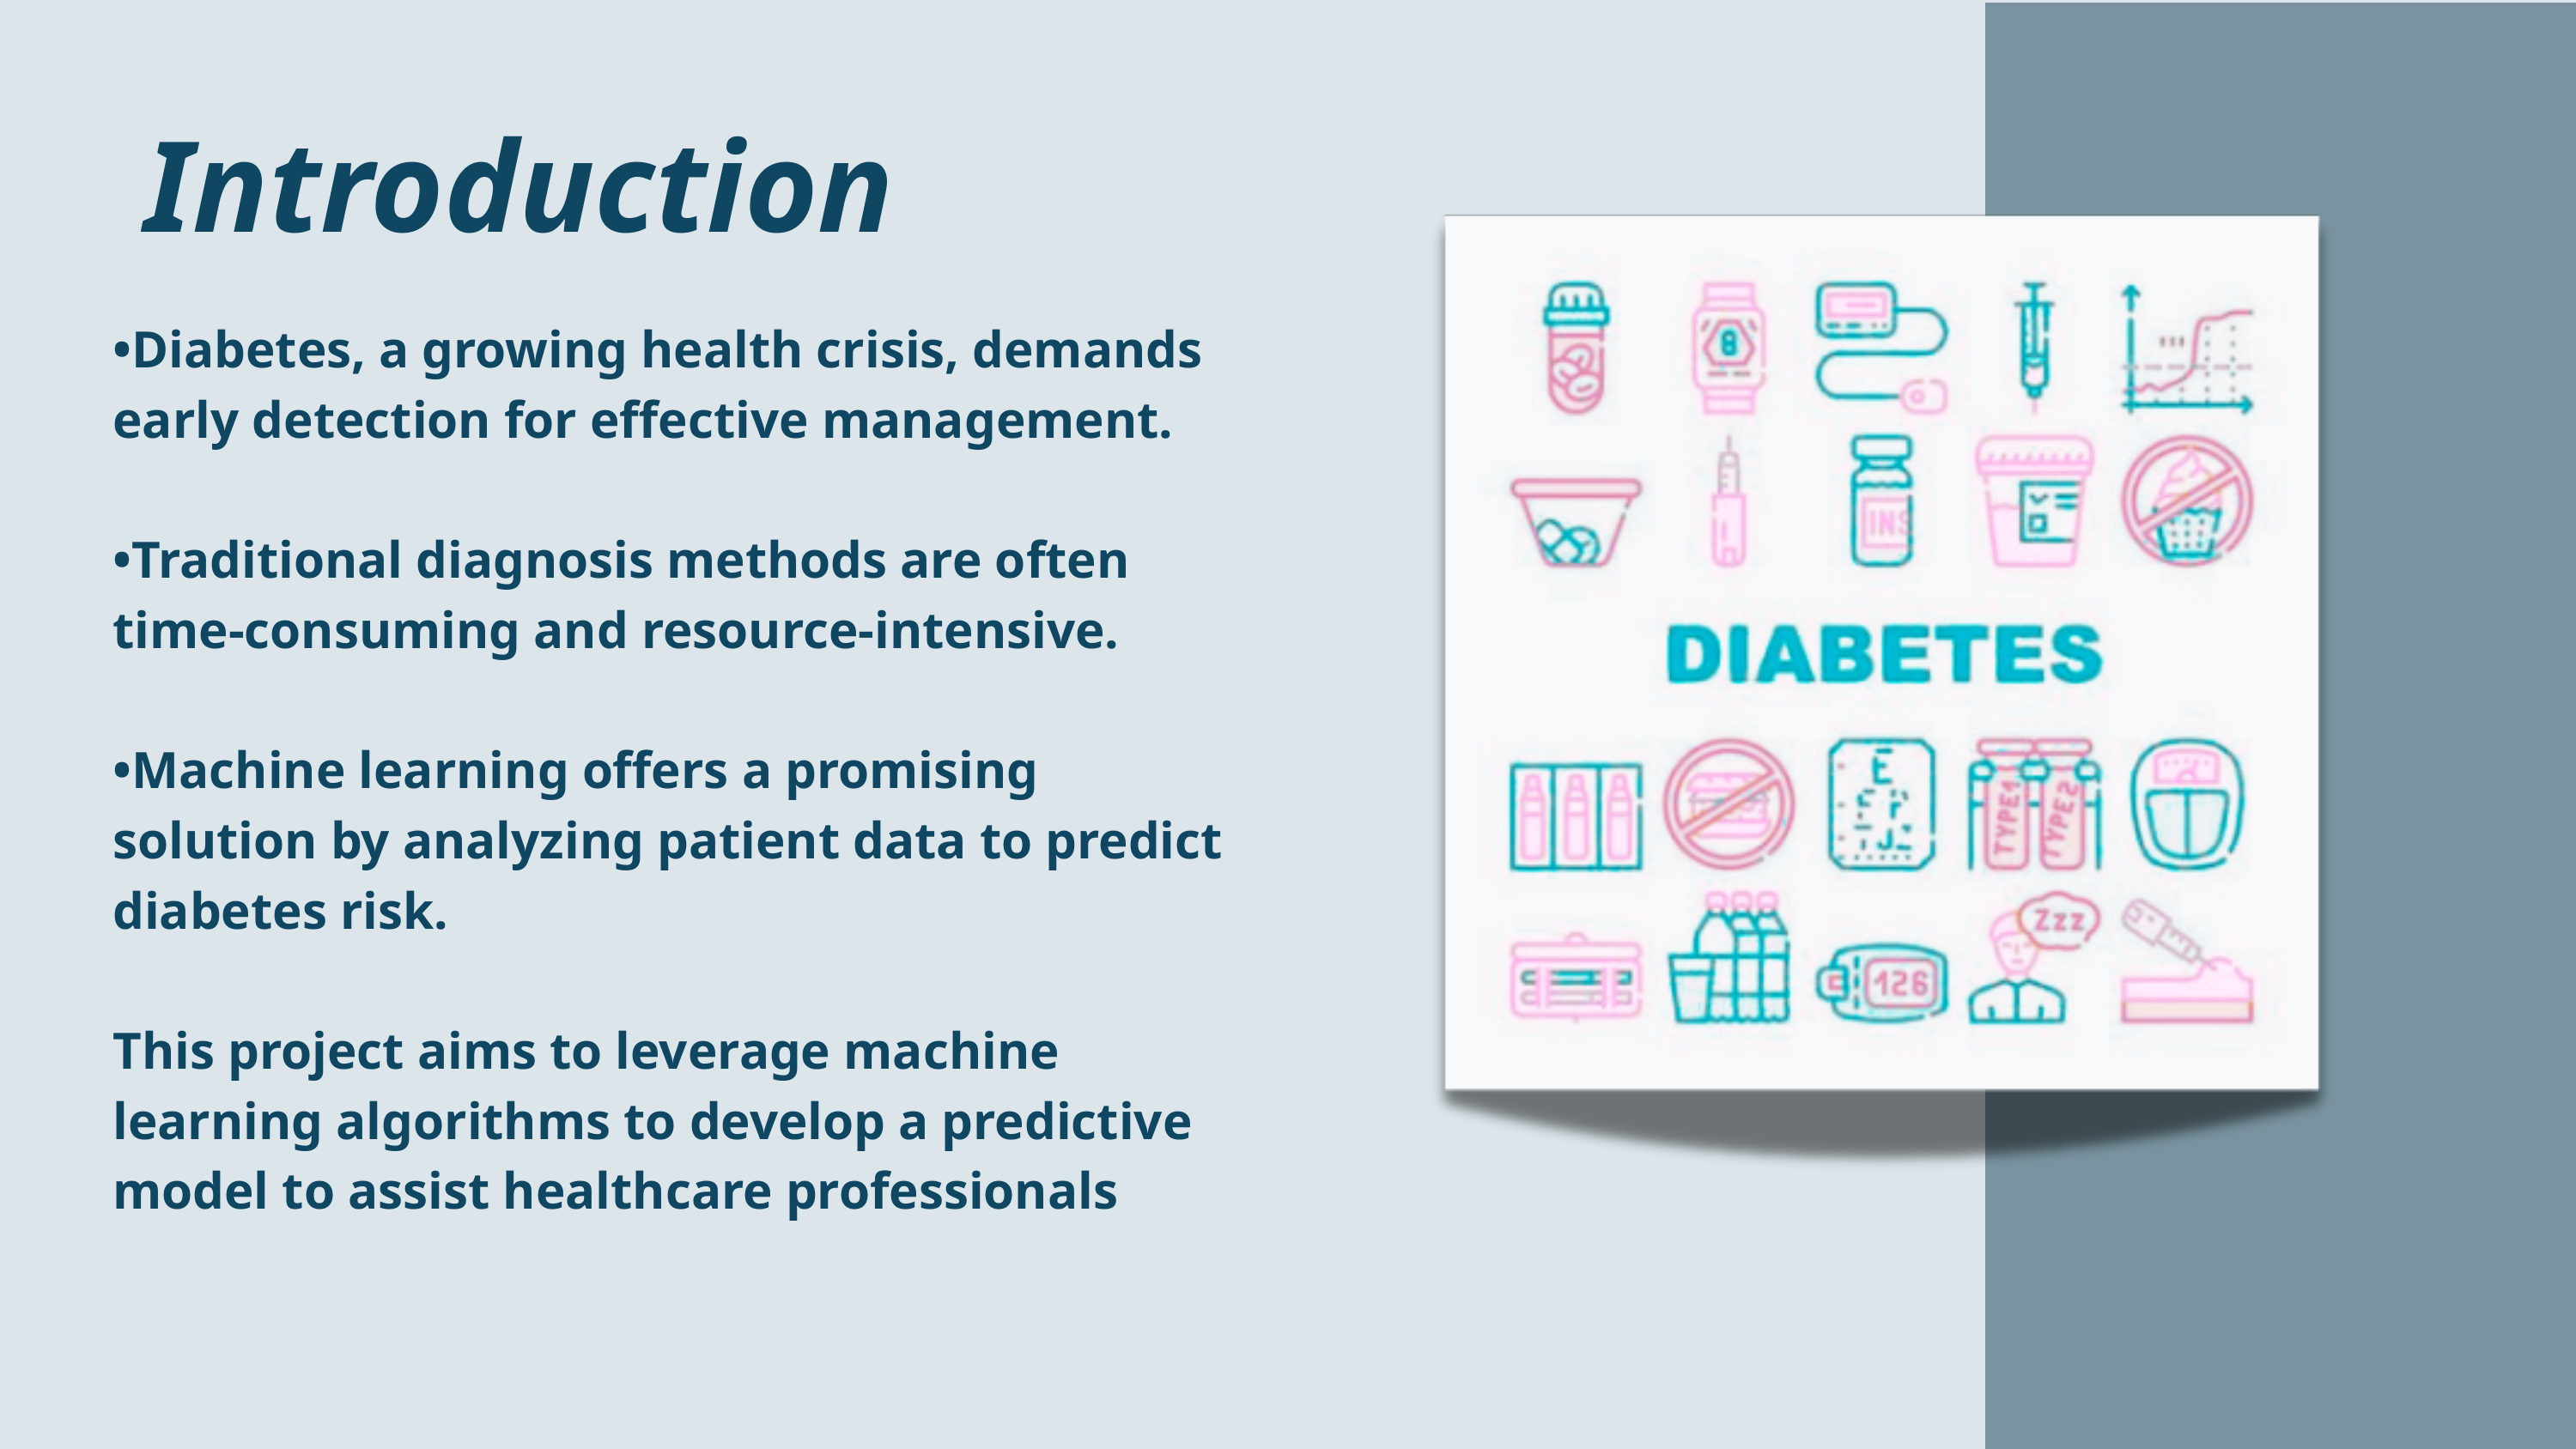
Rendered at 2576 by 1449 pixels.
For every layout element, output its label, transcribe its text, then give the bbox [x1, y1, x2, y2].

text_box •Diabetes, a growing health crisis, demands early detection for effective management. •Traditional diagnosis methods are often time-consuming and resource-intensive. •Machine learning offers a promising solution by analyzing patient data to predict diabetes risk. This project aims to leverage machine learning algorithms to develop a predictive model to assist healthcare professionals [112, 307, 1225, 1220]
text_box Introduction [144, 82, 1122, 307]
text_box [1400, 211, 1981, 1177]
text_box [1984, 2, 2576, 1449]
